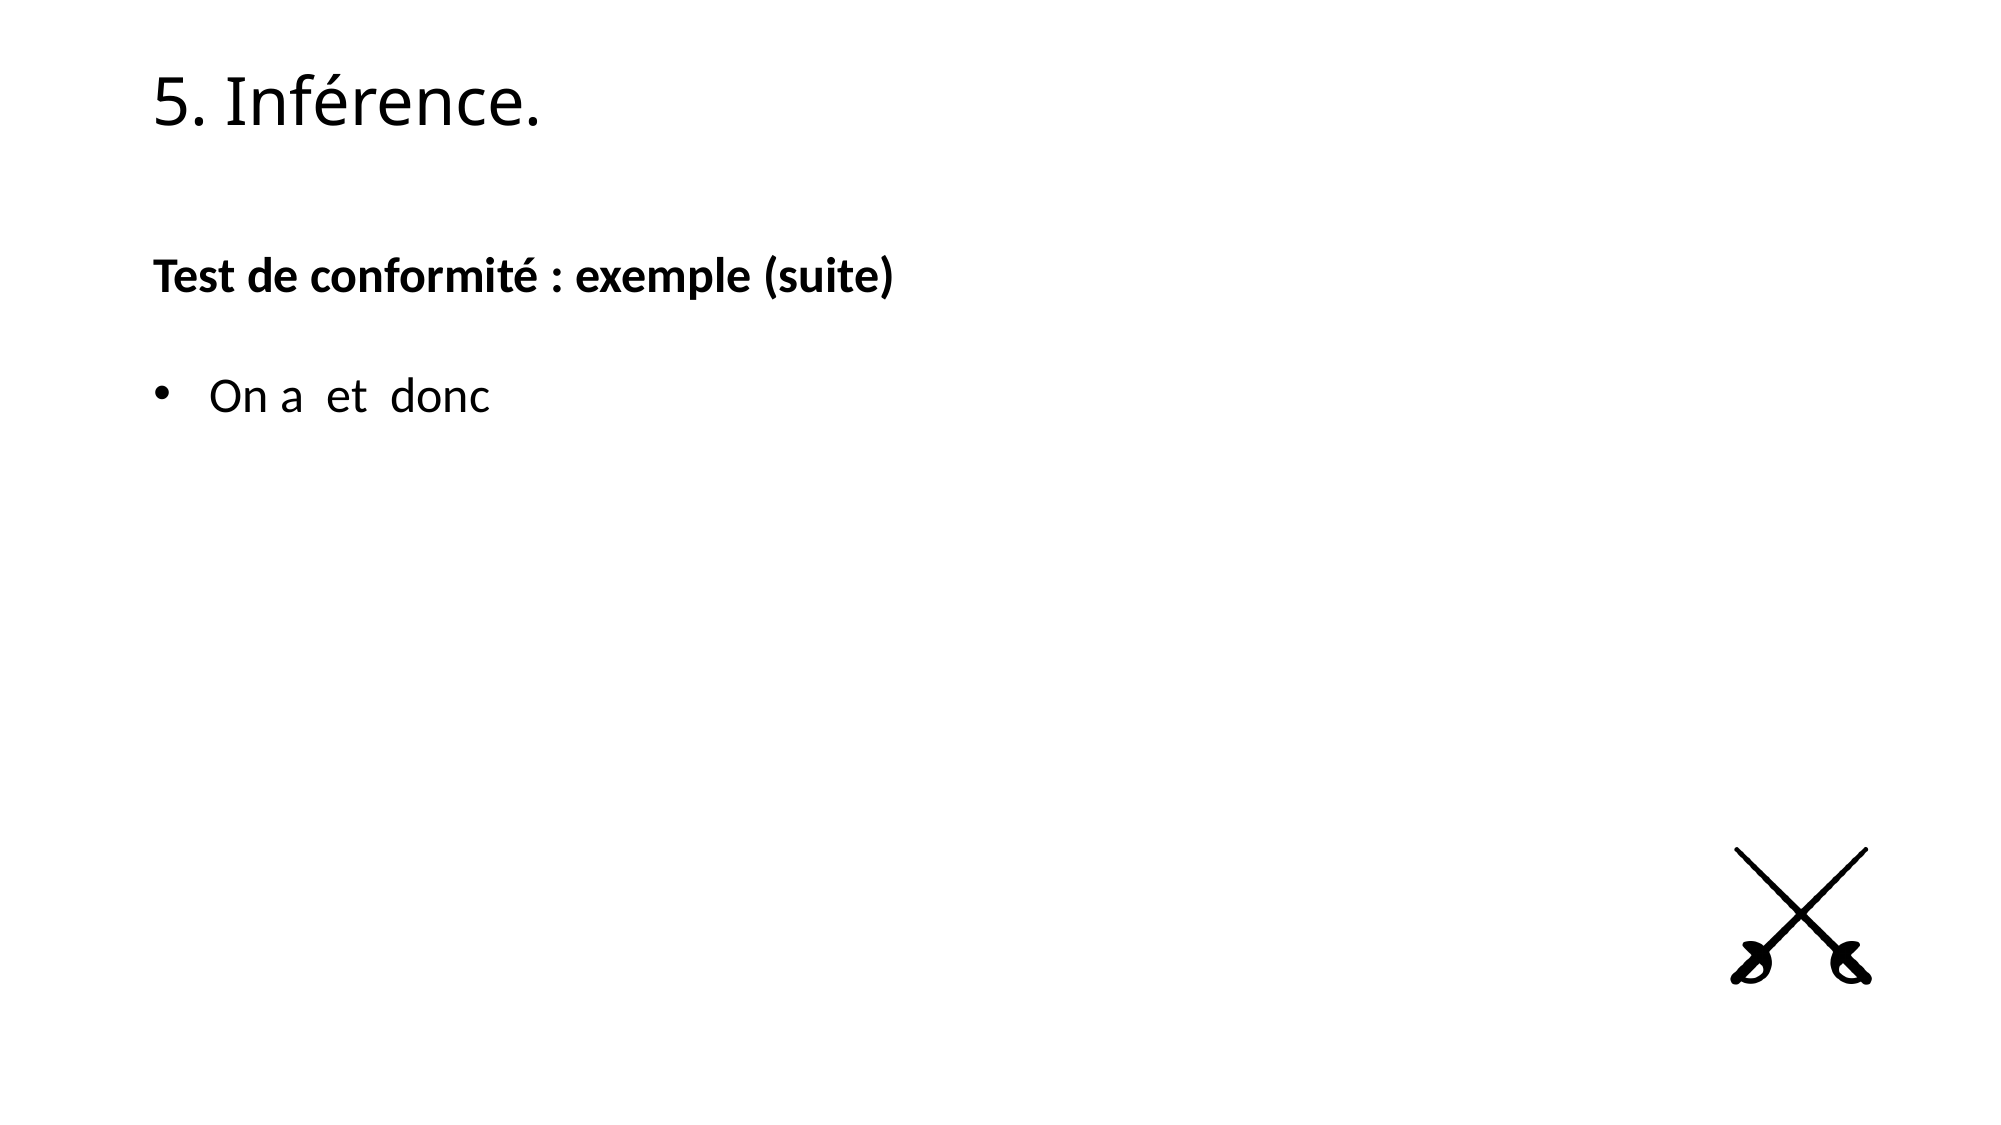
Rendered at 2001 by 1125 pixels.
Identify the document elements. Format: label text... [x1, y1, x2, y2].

text_box 5. Inférence. [137, 59, 1863, 155]
picture [1712, 826, 1890, 1004]
